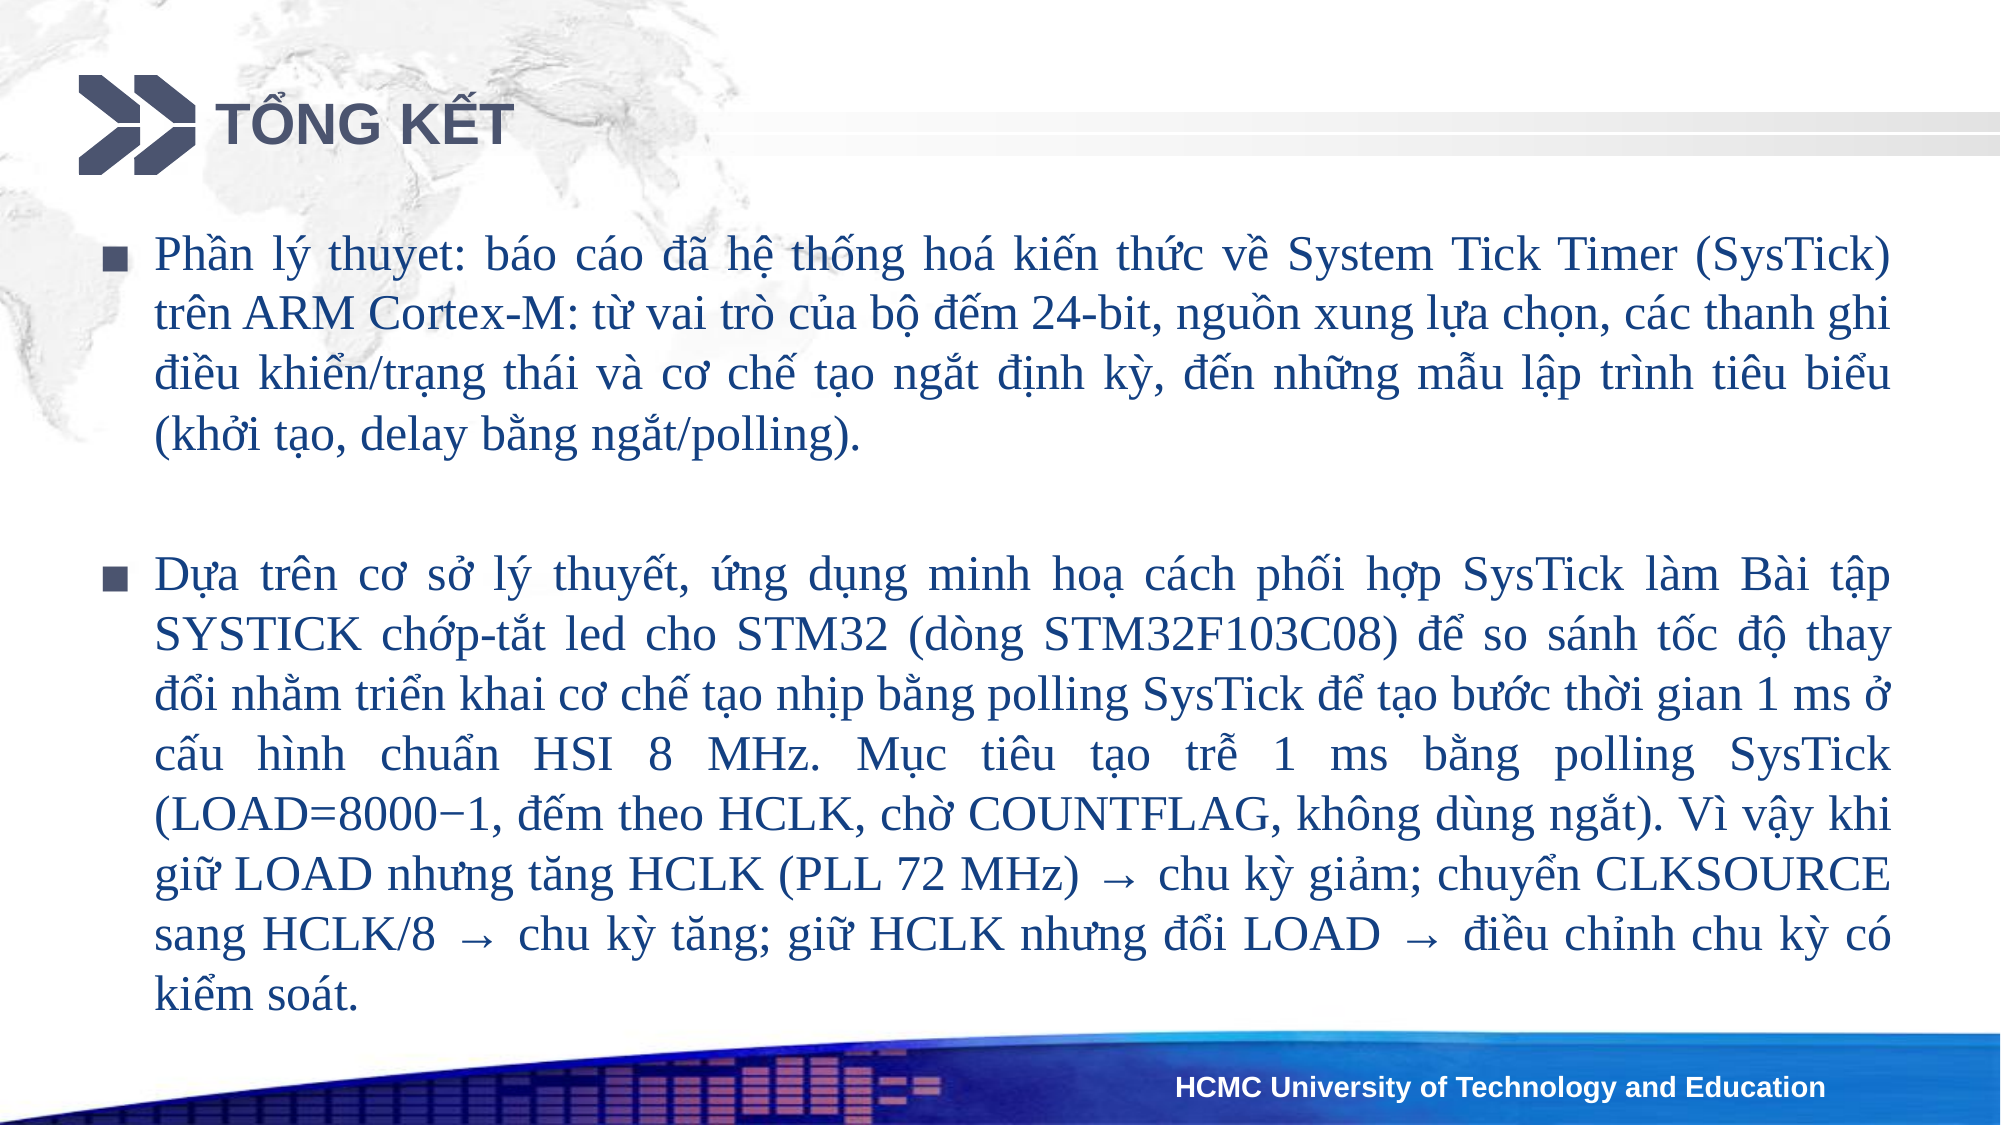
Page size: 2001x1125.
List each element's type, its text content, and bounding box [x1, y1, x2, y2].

title TỔNG KẾT [200, 75, 1850, 168]
list Phần lý thuyet: báo cáo đã hệ thống hoá kiến thức về System Tick Timer (SysTick) trên ARM Cortex-M: từ vai trò của bộ đếm 24-bit, nguồn xung lựa chọn, các thanh ghi điều khiển/trạng thái và cơ chế tạo ngắt định kỳ, đến những mẫu lập trình tiêu biểu (khởi tạo, delay bằng ngắt/polling). Dựa trên cơ sở lý thuyết, ứng dụng minh hoạ cách phối hợp SysTick làm Bài tập SYSTICK chớp-tắt led cho STM32 (dòng STM32F103C08) để so sánh tốc độ thay đổi nhằm triển khai cơ chế tạo nhịp bằng polling SysTick để tạo bước thời gian 1 ms ở cấu hình chuẩn HSI 8 MHz. Mục tiêu tạo trễ 1 ms bằng polling SysTick (LOAD=8000−1, đếm theo HCLK, chờ COUNTFLAG, không dùng ngắt). Vì vậy khi giữ LOAD nhưng tăng HCLK (PLL 72 MHz) → chu kỳ giảm; chuyển CLKSOURCE sang HCLK/8 → chu kỳ tăng; giữ HCLK nhưng đổi LOAD → điều chỉnh chu kỳ có kiểm soát. [83, 212, 1909, 988]
picture [0, 0, 2001, 1125]
